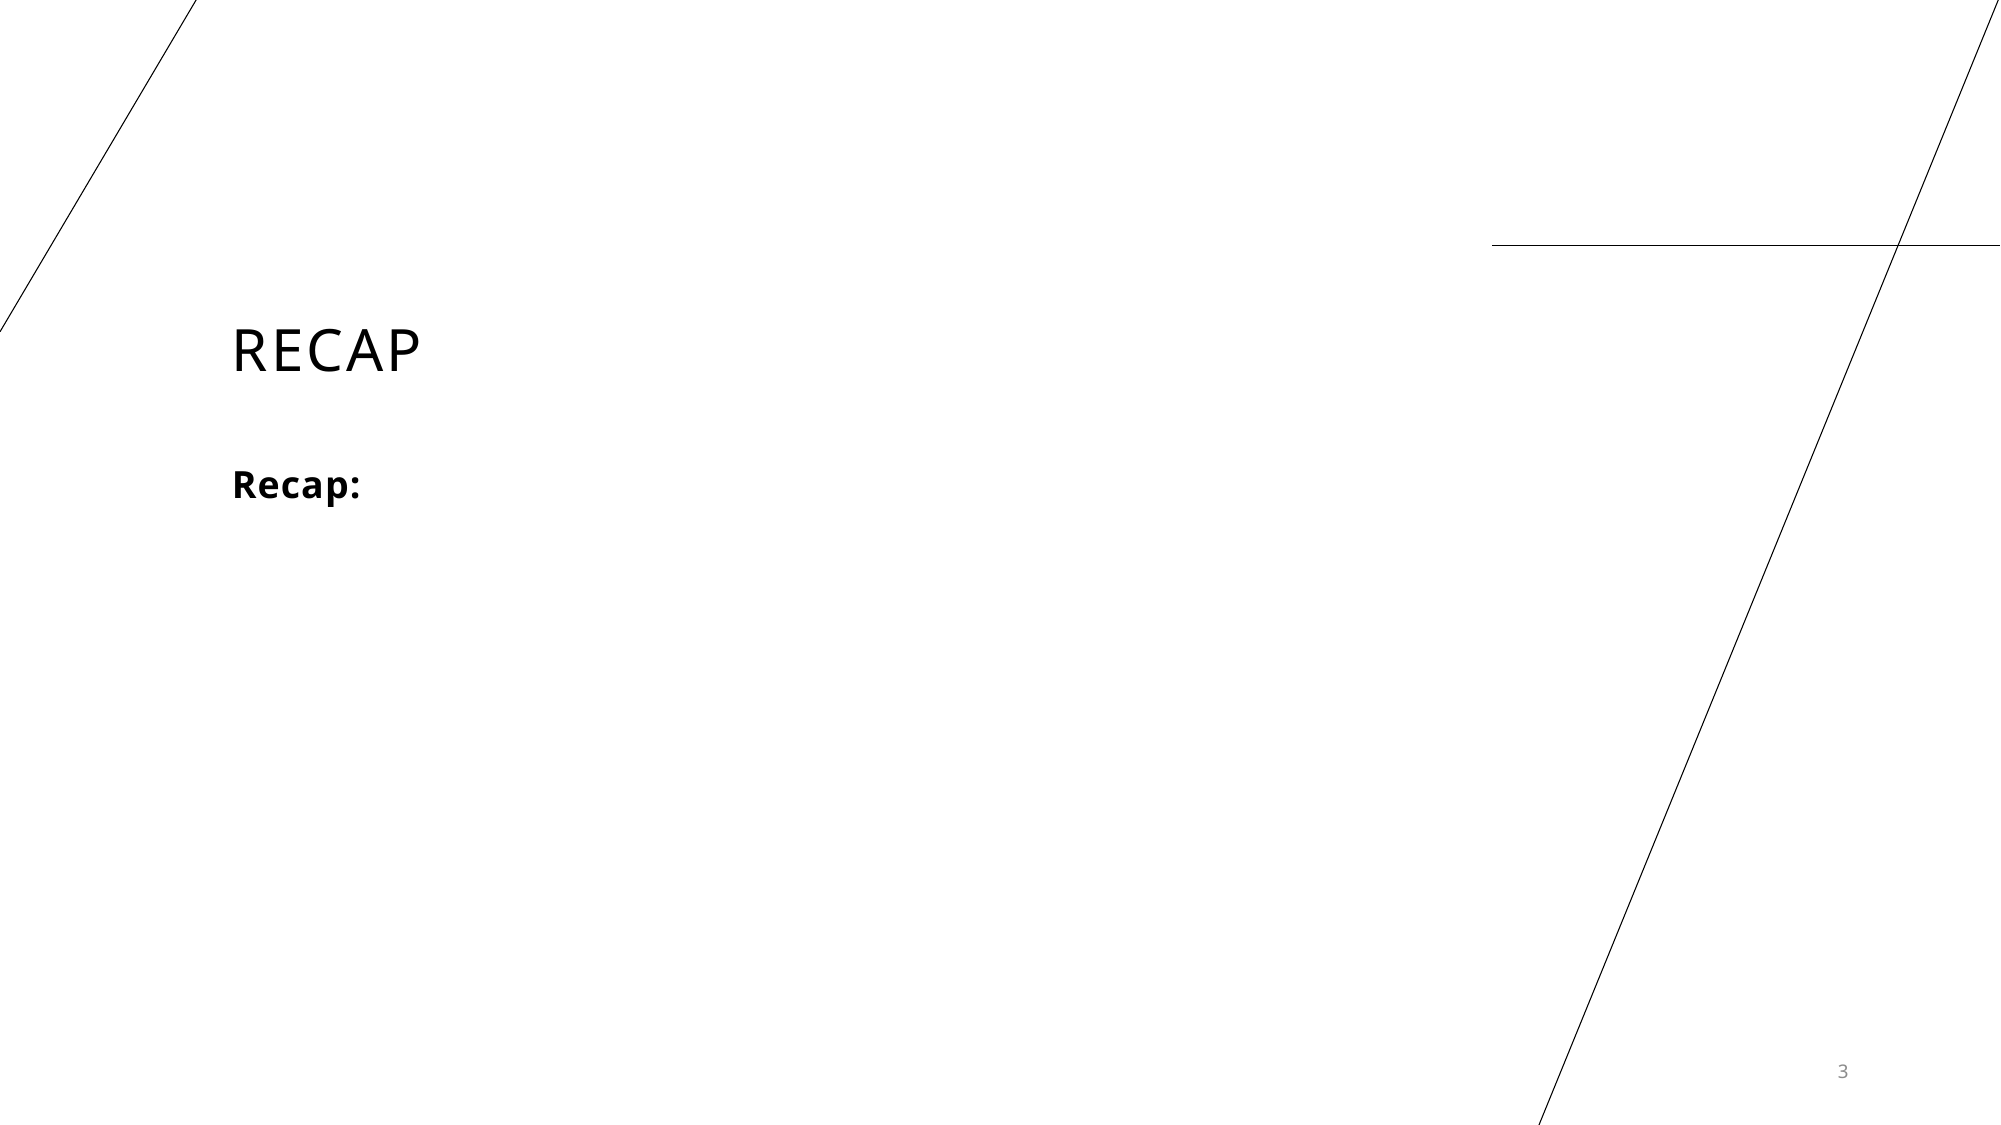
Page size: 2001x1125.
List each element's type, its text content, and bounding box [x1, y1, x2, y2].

slide_number 3 [1701, 1042, 1864, 1103]
list Recap: [216, 453, 1413, 1013]
title Recap [216, 43, 1413, 392]
